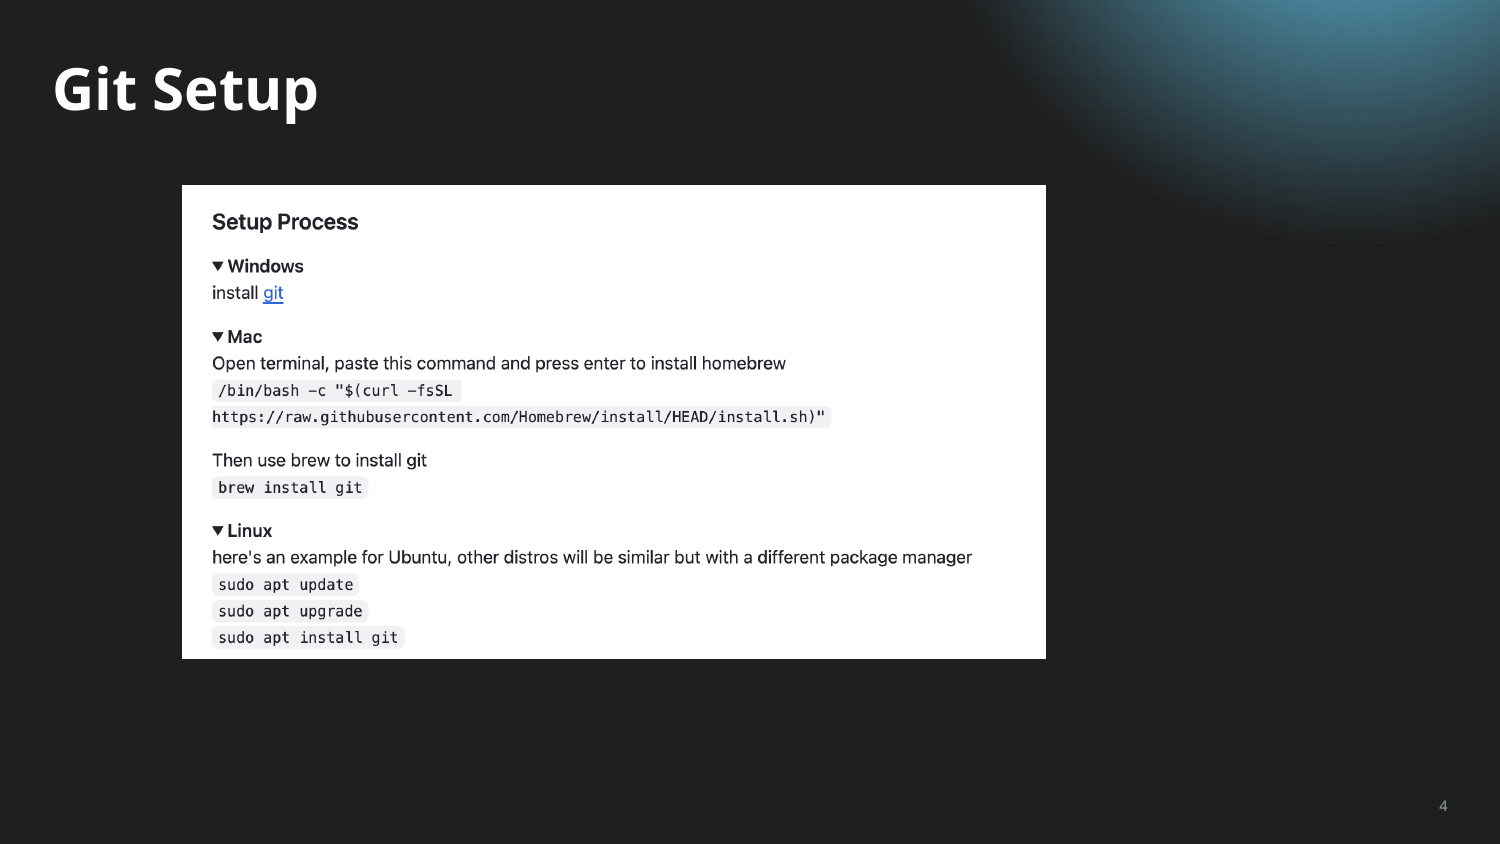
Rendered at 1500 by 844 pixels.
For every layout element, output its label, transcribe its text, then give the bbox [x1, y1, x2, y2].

picture [182, 0, 1500, 659]
title Git Setup [37, 37, 974, 209]
